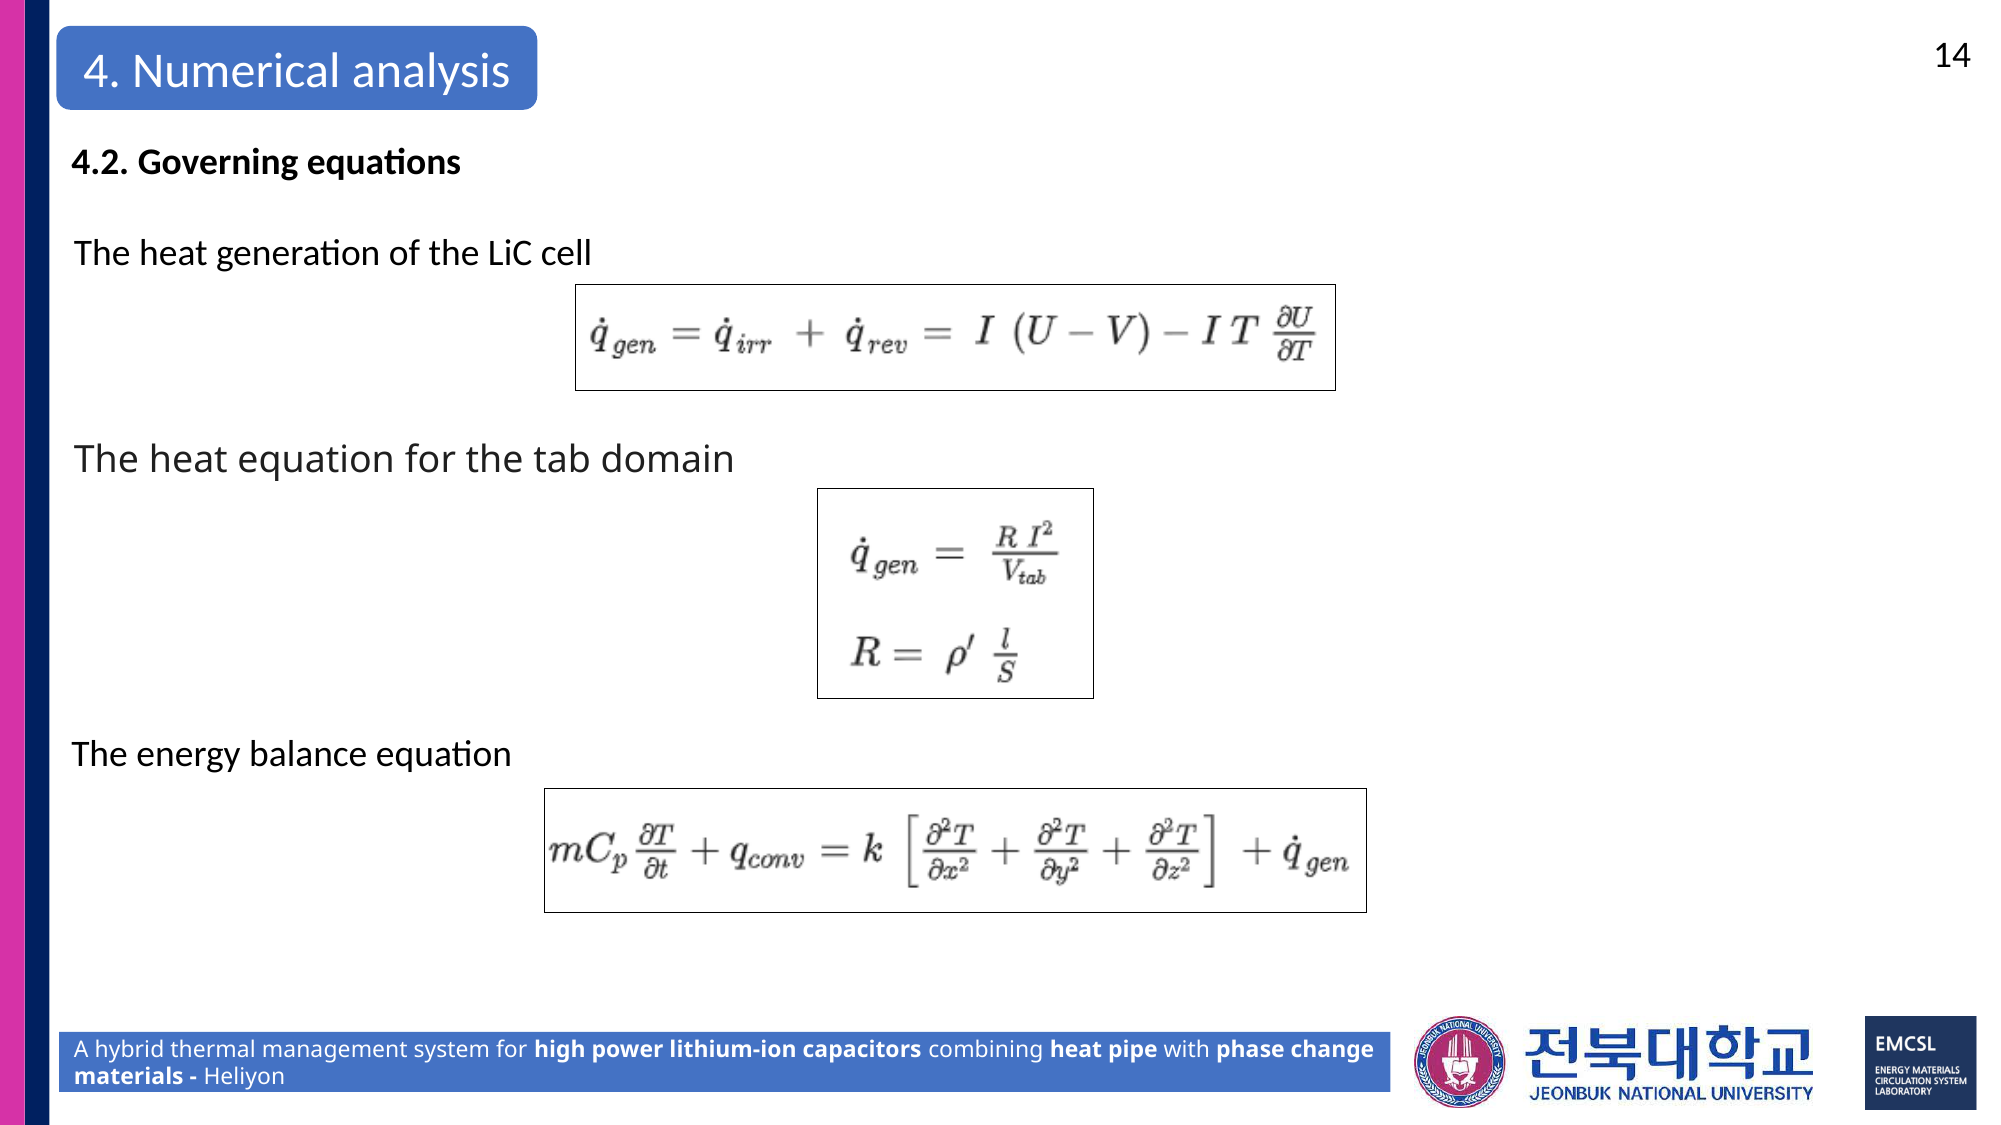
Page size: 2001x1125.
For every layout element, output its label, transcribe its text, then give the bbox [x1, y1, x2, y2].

picture [817, 488, 1094, 699]
slide_number 14 [1910, 22, 1986, 83]
text_box 4.2. Governing equations [56, 130, 1057, 190]
text_box The heat equation for the tab domain [59, 428, 1059, 488]
text_box 4. Numerical analysis [55, 24, 539, 111]
text_box The heat generation of the LiC cell [59, 198, 1976, 281]
text_box The energy balance equation [56, 721, 1057, 782]
footer A hybrid thermal management system for high power lithium-ion capacitors combining heat pipe with phase change materials - Heliyon [59, 1031, 1391, 1092]
picture [574, 284, 1336, 391]
picture [1865, 1016, 1977, 1110]
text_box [0, 0, 50, 1125]
picture [544, 788, 1367, 913]
